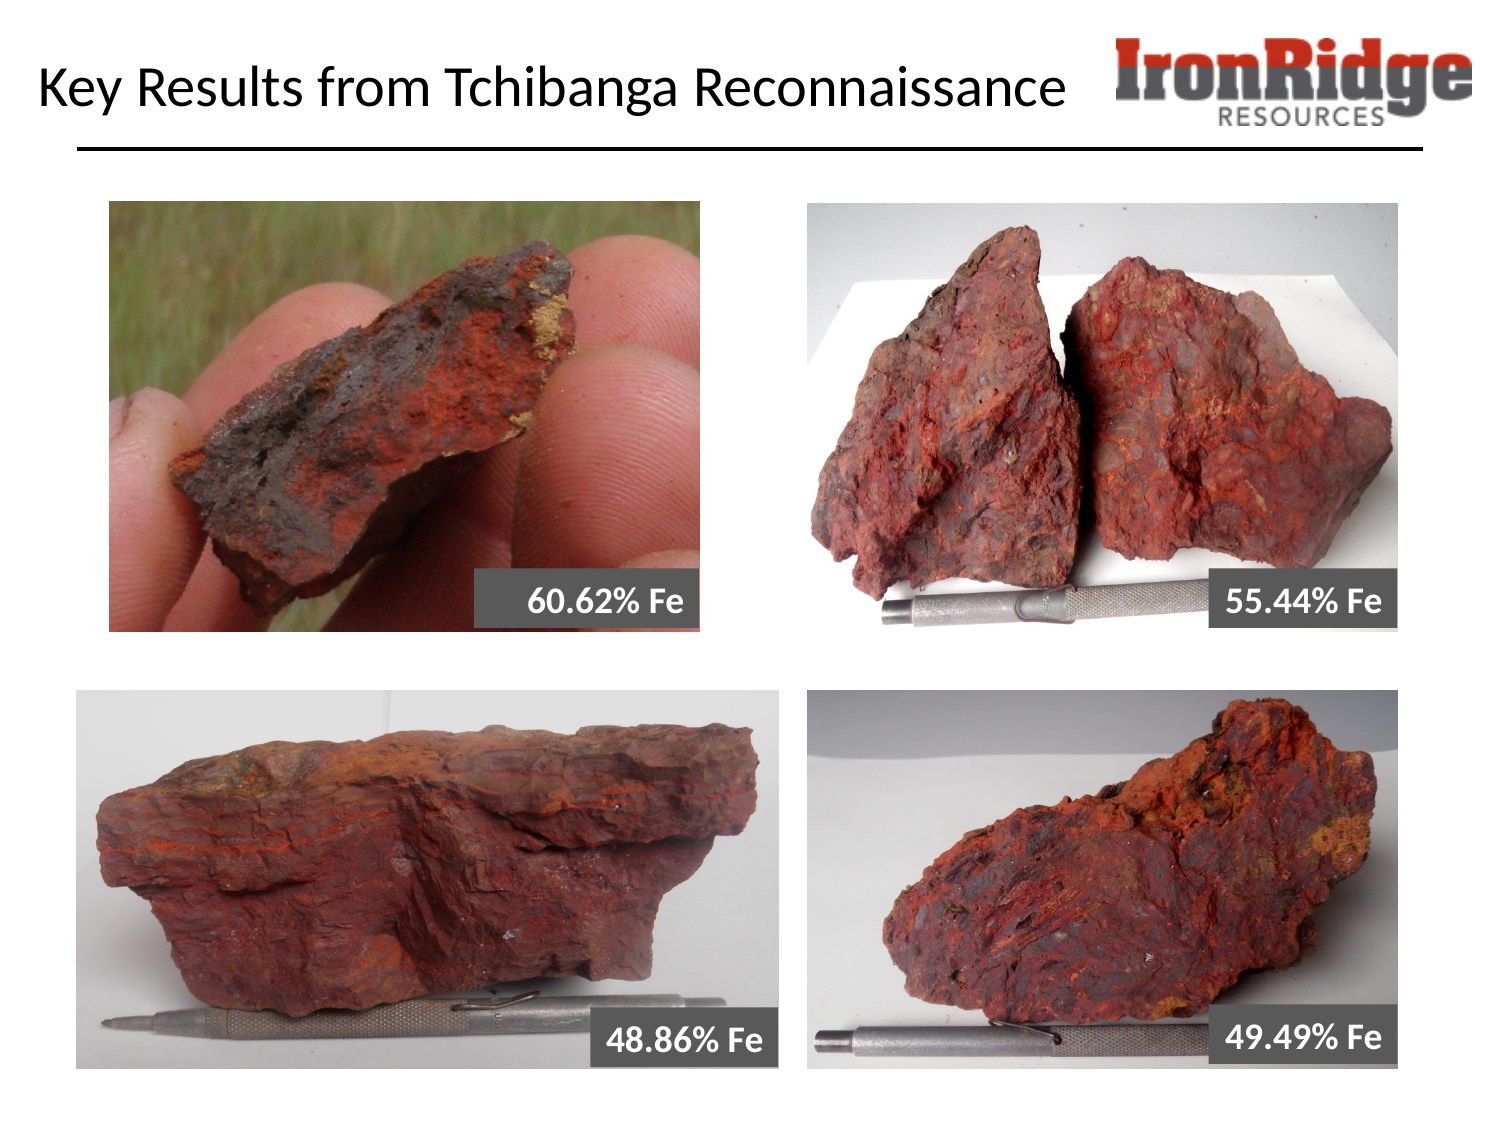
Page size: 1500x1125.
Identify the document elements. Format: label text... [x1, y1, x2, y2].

picture [109, 201, 700, 633]
text_box Key Results from Tchibanga Reconnaissance [0, 4, 1465, 163]
picture [76, 690, 779, 1069]
picture [807, 690, 1398, 1069]
picture [807, 203, 1398, 633]
picture [1465, 38, 1472, 126]
